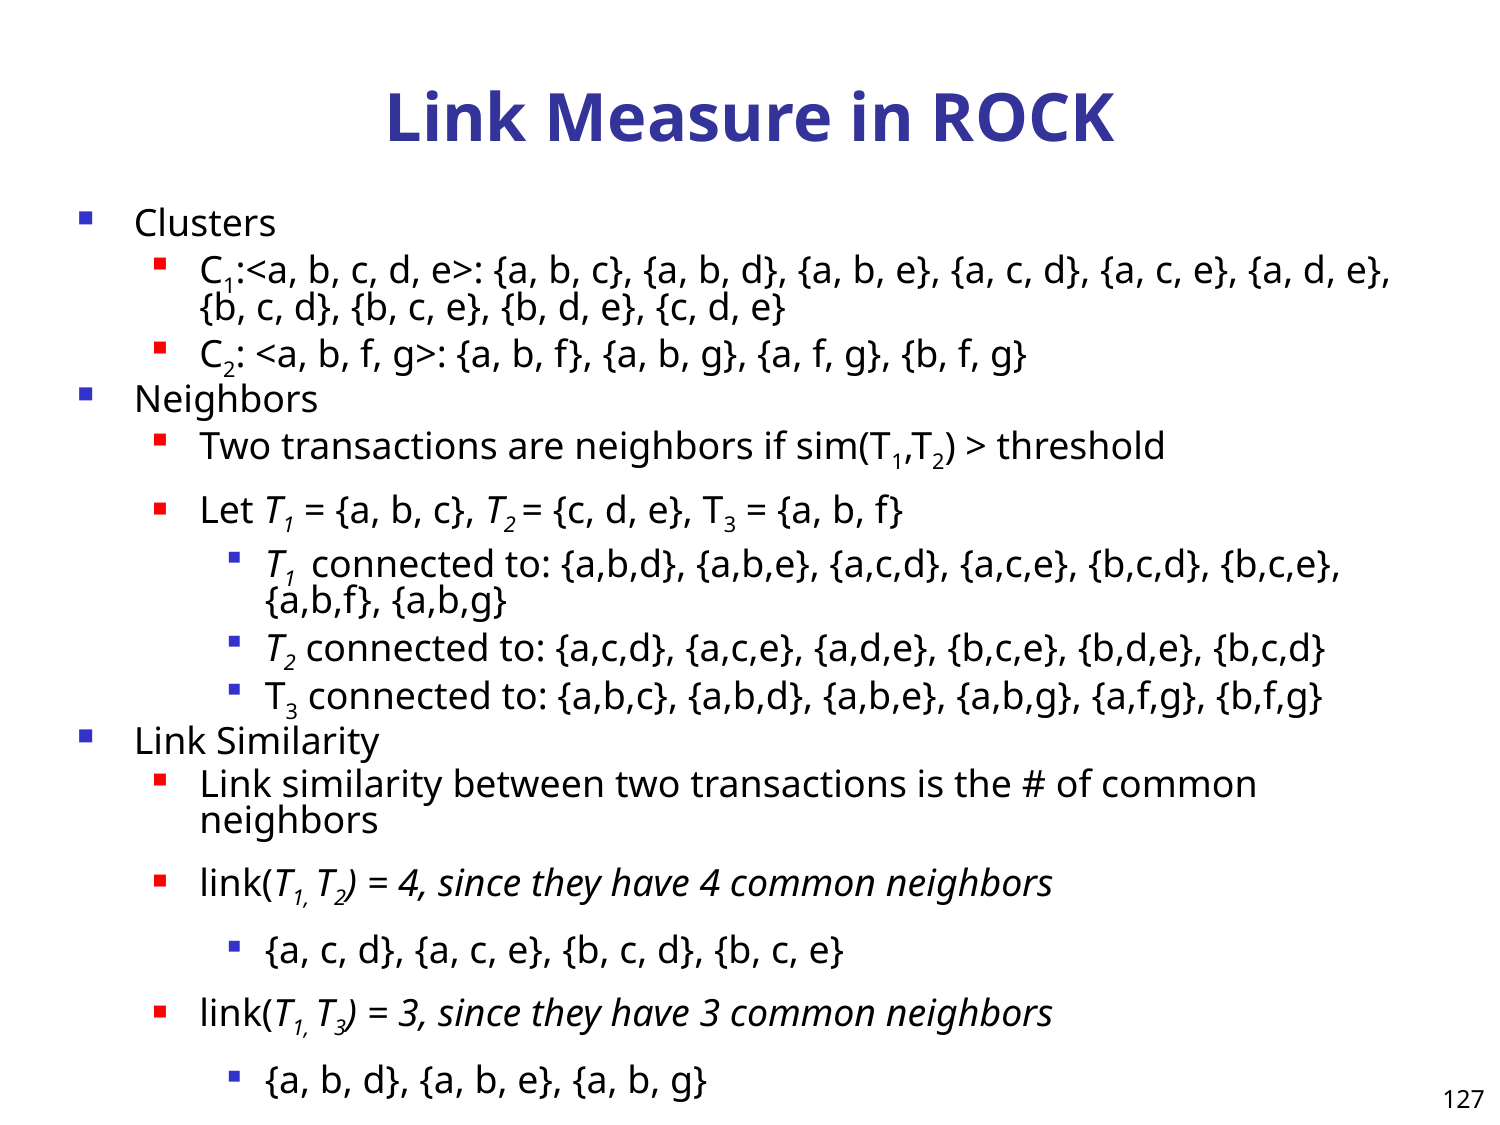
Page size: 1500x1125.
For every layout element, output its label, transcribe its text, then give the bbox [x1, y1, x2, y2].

slide_number 127 [1187, 1062, 1500, 1125]
list Clusters C1:<a, b, c, d, e>: {a, b, c}, {a, b, d}, {a, b, e}, {a, c, d}, {a, c, e}, {a, d, e}, {b, c, d}, {b, c, e}, {b, d, e}, {c, d, e} C2: <a, b, f, g>: {a, b, f}, {a, b, g}, {a, f, g}, {b, f, g} Neighbors Two transactions are neighbors if sim(T1,T2) > threshold Let T1 = {a, b, c}, T2 = {c, d, e}, T3 = {a, b, f} T1 connected to: {a,b,d}, {a,b,e}, {a,c,d}, {a,c,e}, {b,c,d}, {b,c,e}, {a,b,f}, {a,b,g} T2 connected to: {a,c,d}, {a,c,e}, {a,d,e}, {b,c,e}, {b,d,e}, {b,c,d} T3 connected to: {a,b,c}, {a,b,d}, {a,b,e}, {a,b,g}, {a,f,g}, {b,f,g} Link Similarity Link similarity between two transactions is the # of common neighbors link(T1, T2) = 4, since they have 4 common neighbors {a, c, d}, {a, c, e}, {b, c, d}, {b, c, e} link(T1, T3) = 3, since they have 3 common neighbors {a, b, d}, {a, b, e}, {a, b, g} [62, 200, 1438, 1088]
title Link Measure in ROCK [0, 62, 1500, 163]
